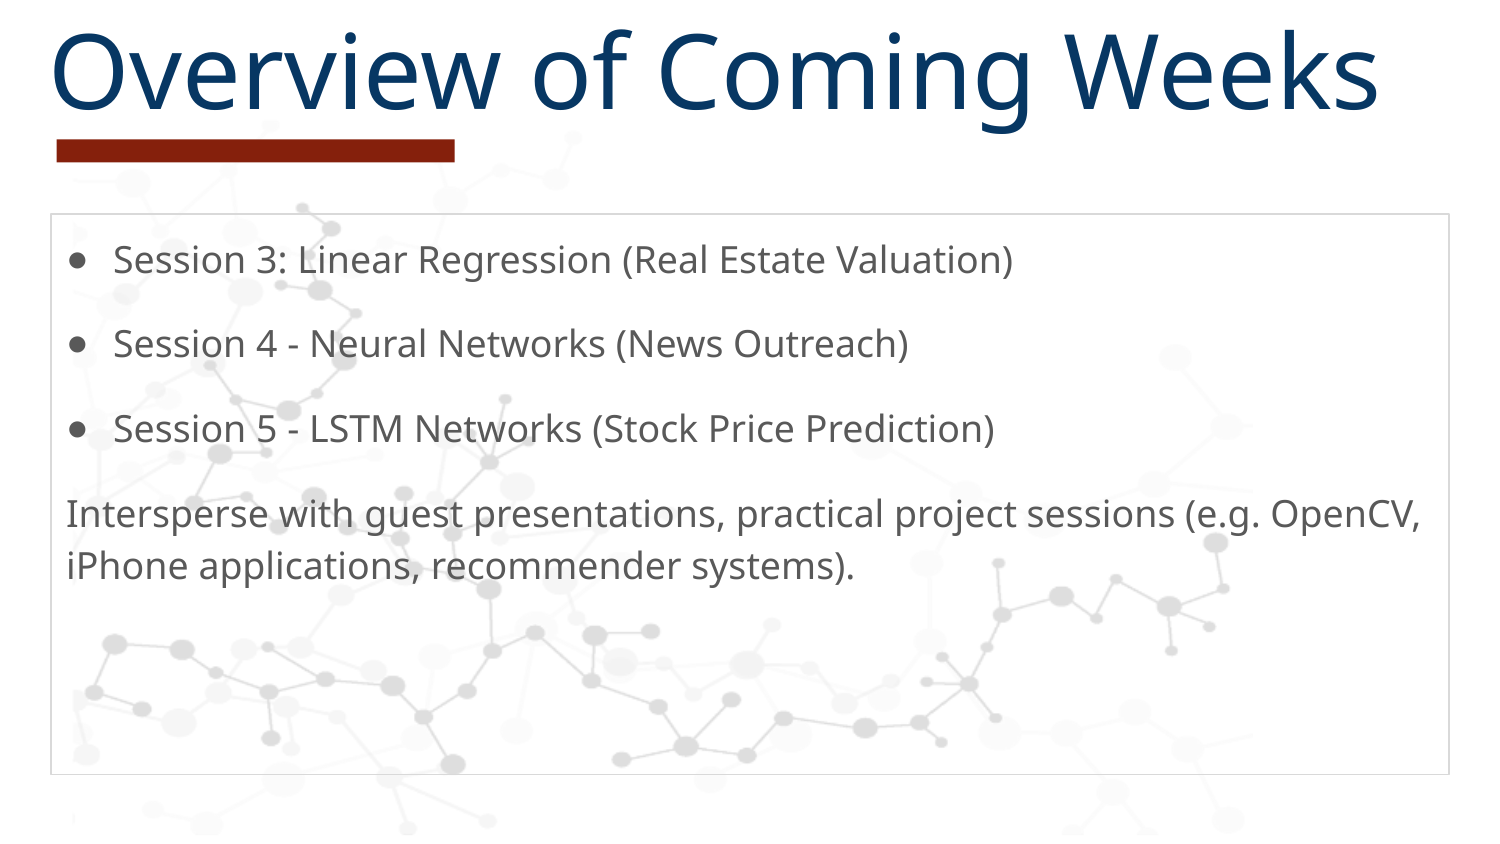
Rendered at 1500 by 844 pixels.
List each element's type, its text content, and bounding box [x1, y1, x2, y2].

list Session 3: Linear Regression (Real Estate Valuation) Session 4 - Neural Networks (News Outreach) Session 5 - LSTM Networks (Stock Price Prediction) Intersperse with guest presentations, practical project sessions (e.g. OpenCV, iPhone applications, recommender systems). [51, 214, 179, 775]
text_box [56, 139, 179, 163]
picture [184, 0, 1141, 844]
text_box Overview of Coming Weeks [33, 0, 179, 177]
list Session 3: Linear Regression (Real Estate Valuation) Session 4 - Neural Networks (News Outreach) Session 5 - LSTM Networks (Stock Price Prediction) Intersperse with guest presentations, practical project sessions (e.g. OpenCV, iPhone applications, recommender systems). [1144, 214, 1449, 775]
text_box Overview of Coming Weeks [1144, 0, 1500, 177]
